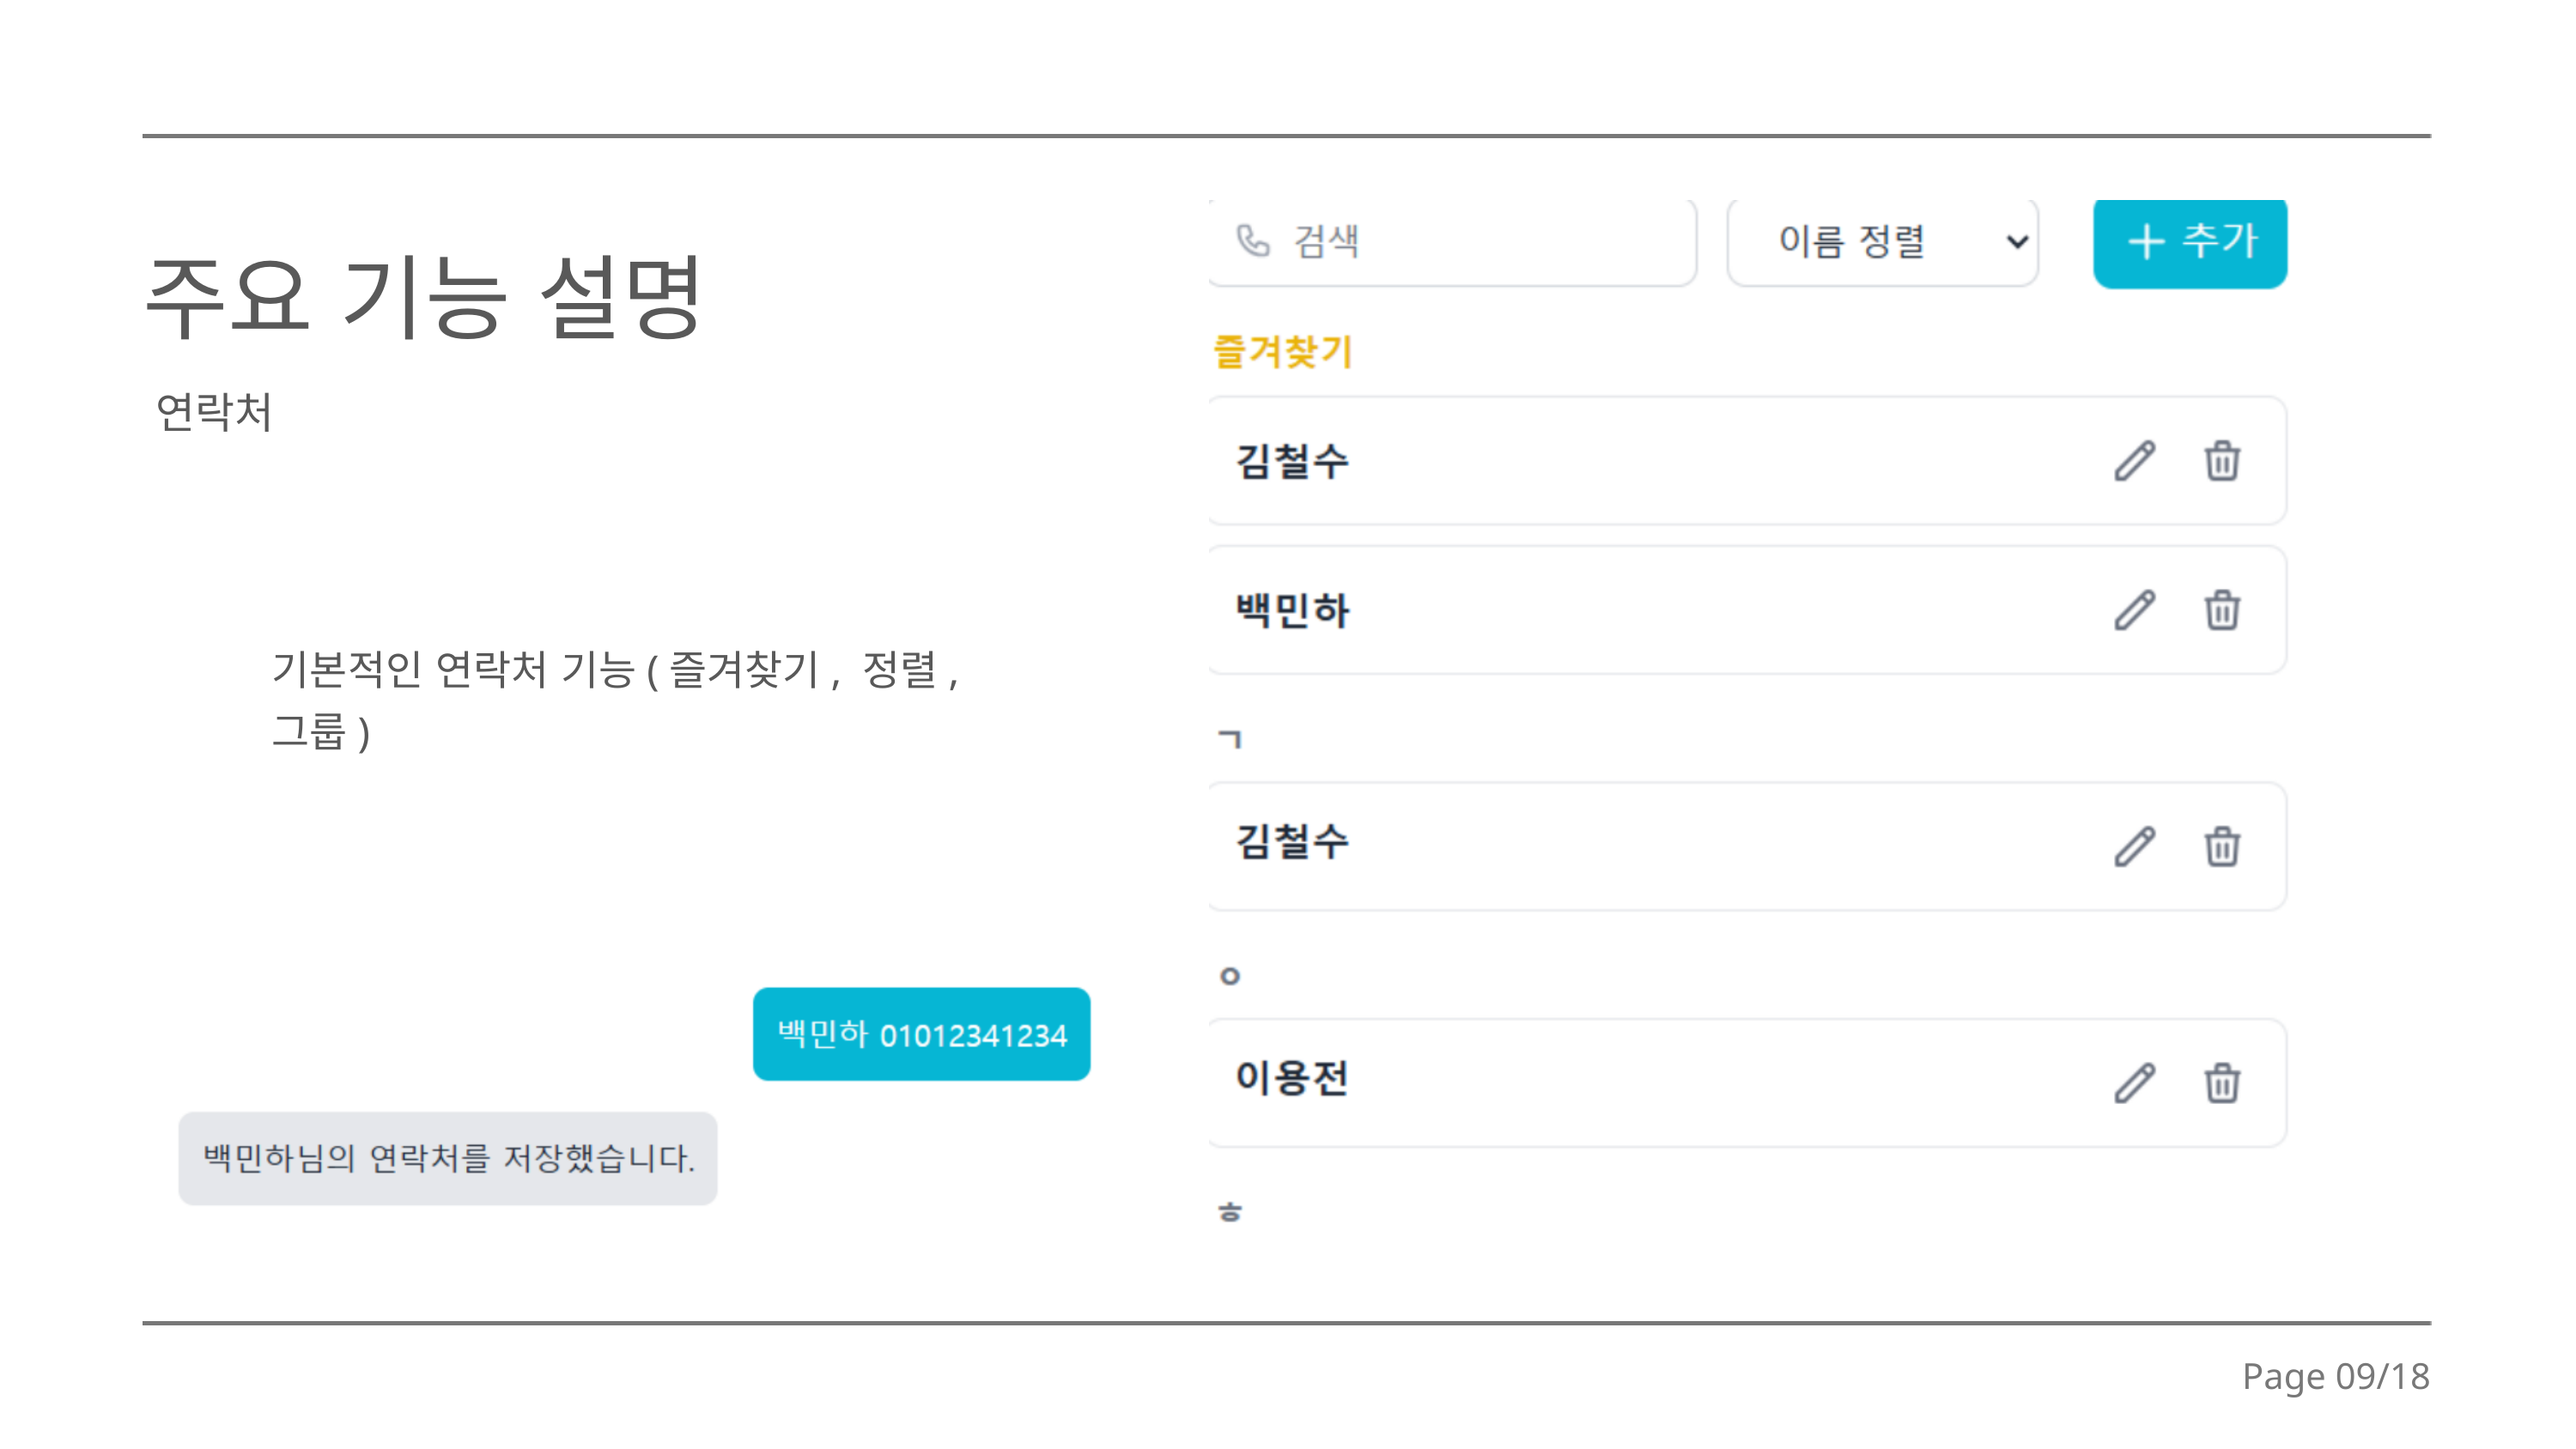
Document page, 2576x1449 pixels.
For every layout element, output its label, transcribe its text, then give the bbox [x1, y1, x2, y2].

text_box 연락처 [155, 375, 1205, 435]
text_box 주요 기능 설명 [143, 228, 1205, 360]
picture [155, 958, 1109, 1249]
picture [143, 133, 2432, 138]
picture [143, 1321, 2432, 1325]
picture [1209, 200, 2292, 1249]
text_box 기본적인 연락처 기능(즐겨찾기, 정렬, 그룹) [271, 664, 1020, 723]
text_box Page 09/18 [2239, 1351, 2432, 1403]
